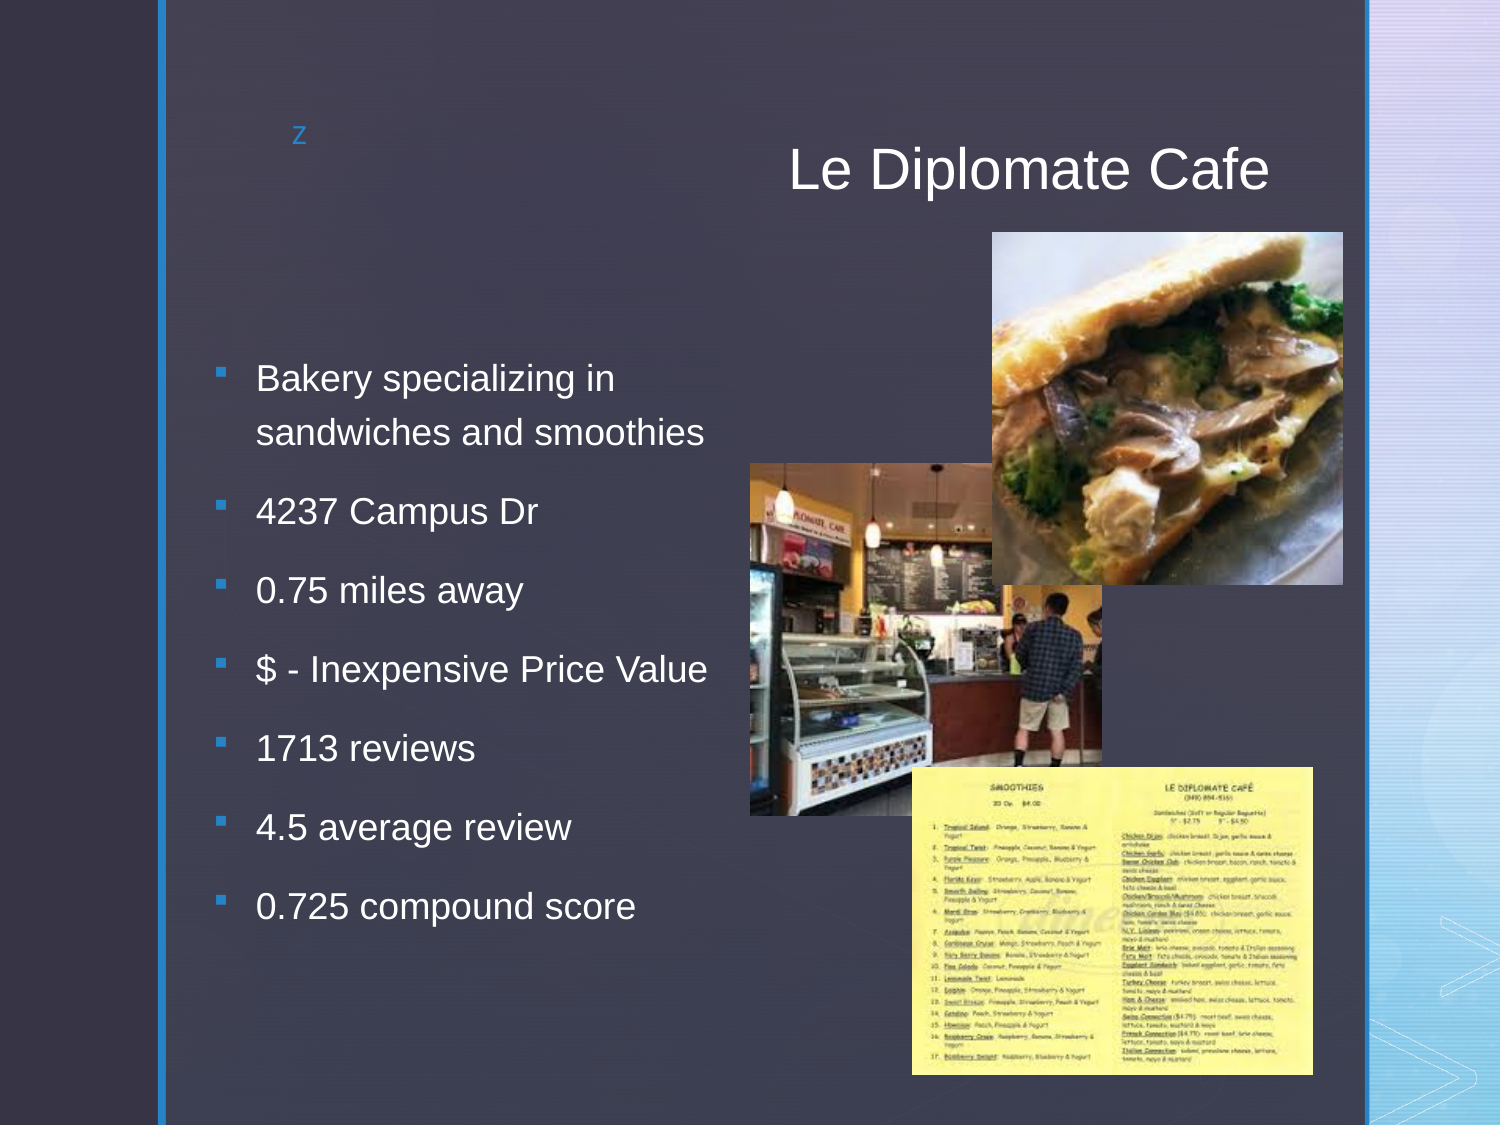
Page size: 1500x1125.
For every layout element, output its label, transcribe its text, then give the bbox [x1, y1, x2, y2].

picture [1370, 0, 1500, 1125]
title Le Diplomate Cafe [321, 132, 1287, 310]
list Bakery specializing in sandwiches and smoothies 4237 Campus Dr 0.75 miles away $ - Inexpensive Price Value 1713 reviews 4.5 average review 0.725 compound score [198, 337, 791, 993]
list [749, 463, 1102, 816]
picture [912, 766, 1313, 1076]
picture [992, 232, 1343, 585]
